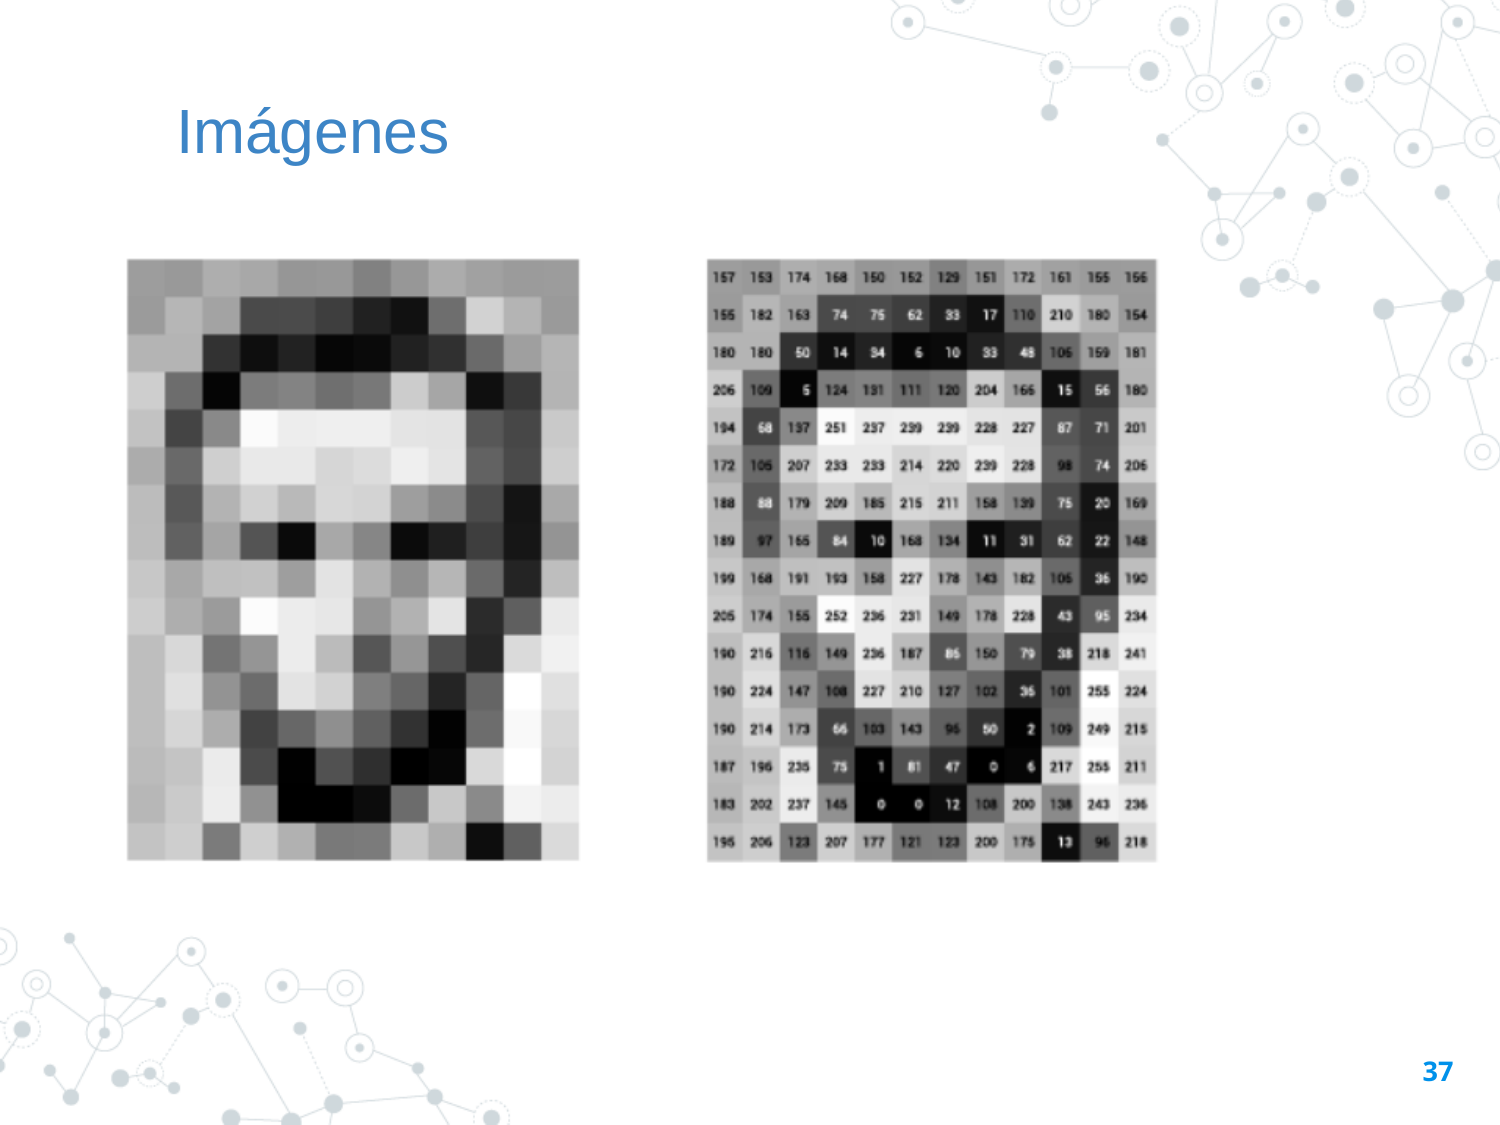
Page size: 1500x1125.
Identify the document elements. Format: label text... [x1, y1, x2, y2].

slide_number ‹#› [1378, 1038, 1469, 1125]
text_box Imágenes [161, 75, 765, 162]
picture [0, 0, 1500, 1125]
